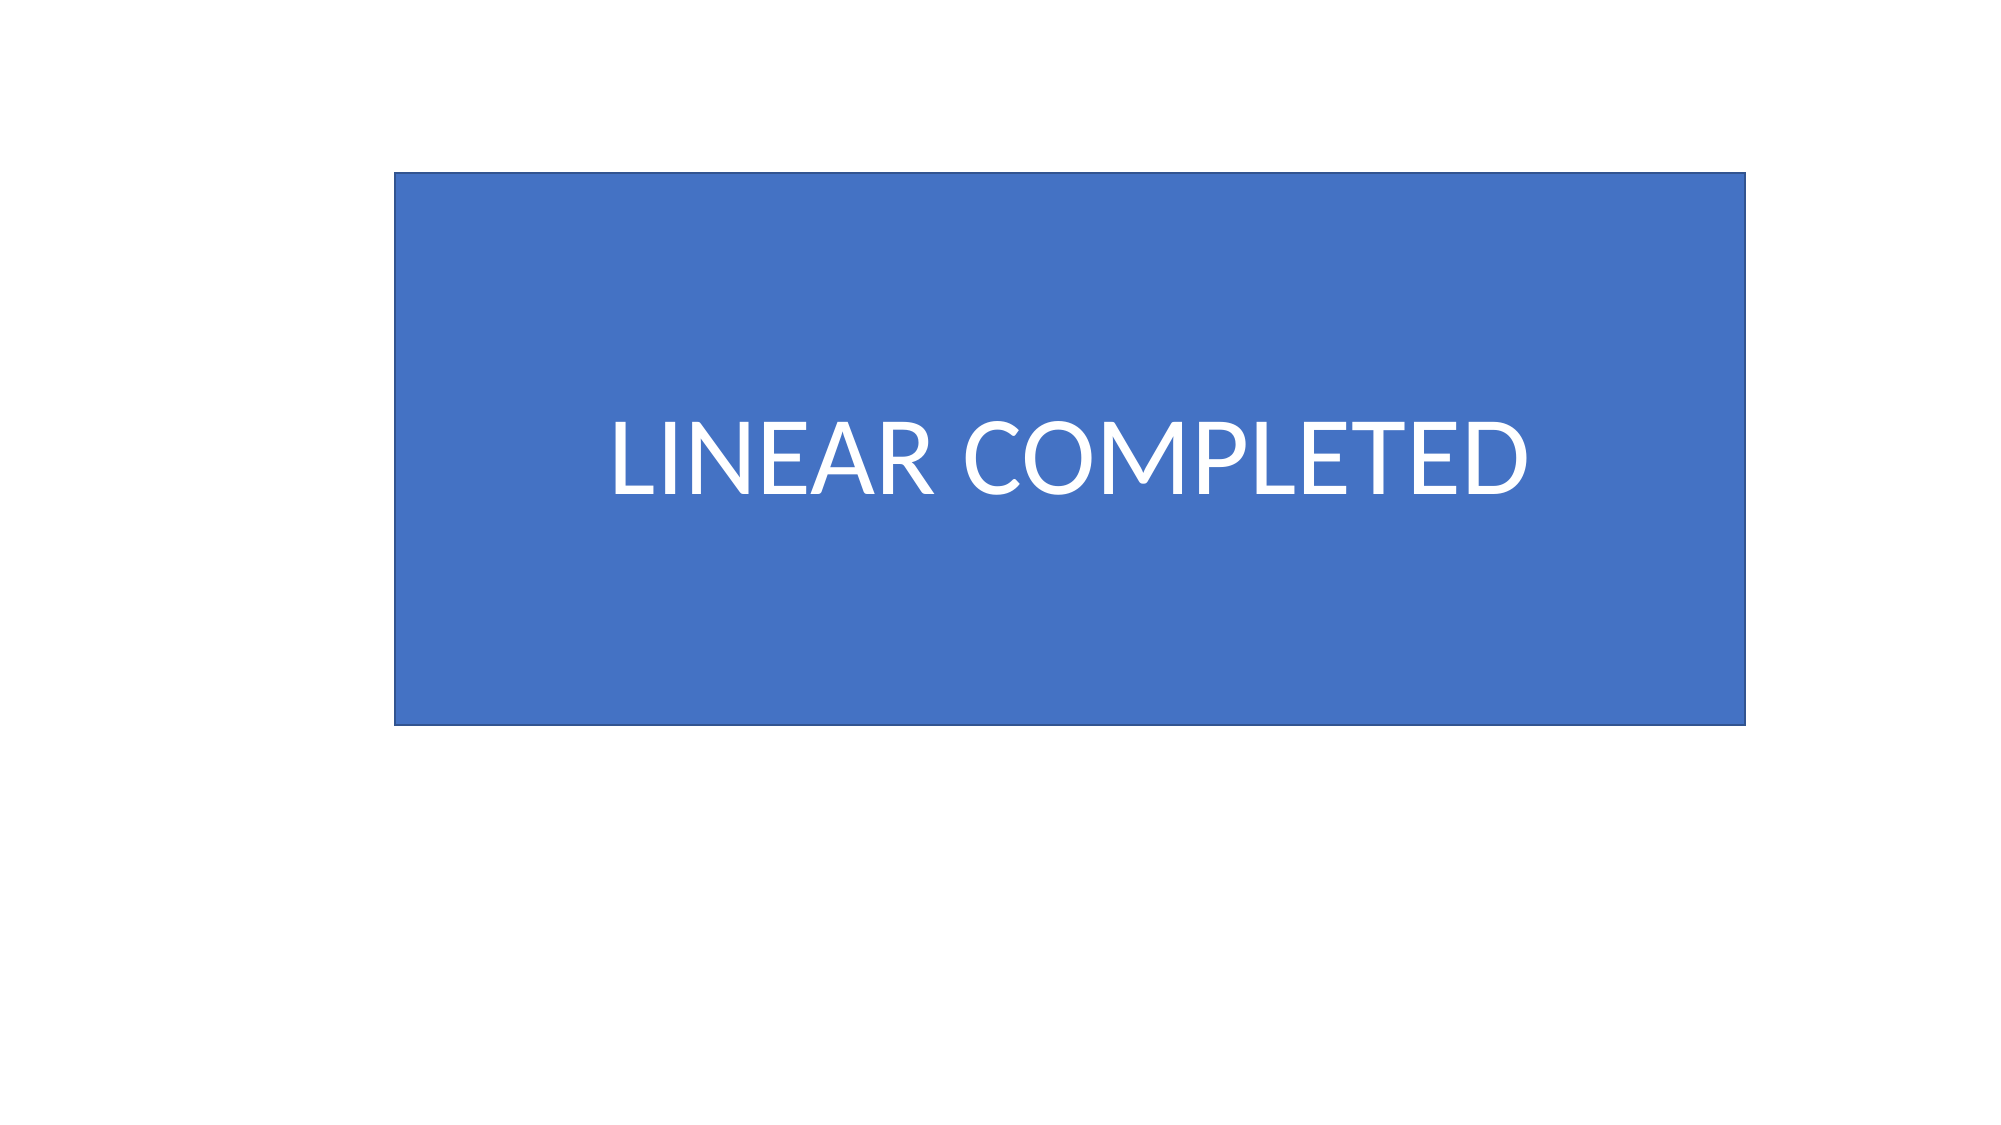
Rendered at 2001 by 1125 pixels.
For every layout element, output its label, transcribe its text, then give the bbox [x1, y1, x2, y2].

text_box LINEAR COMPLETED [394, 172, 1746, 726]
